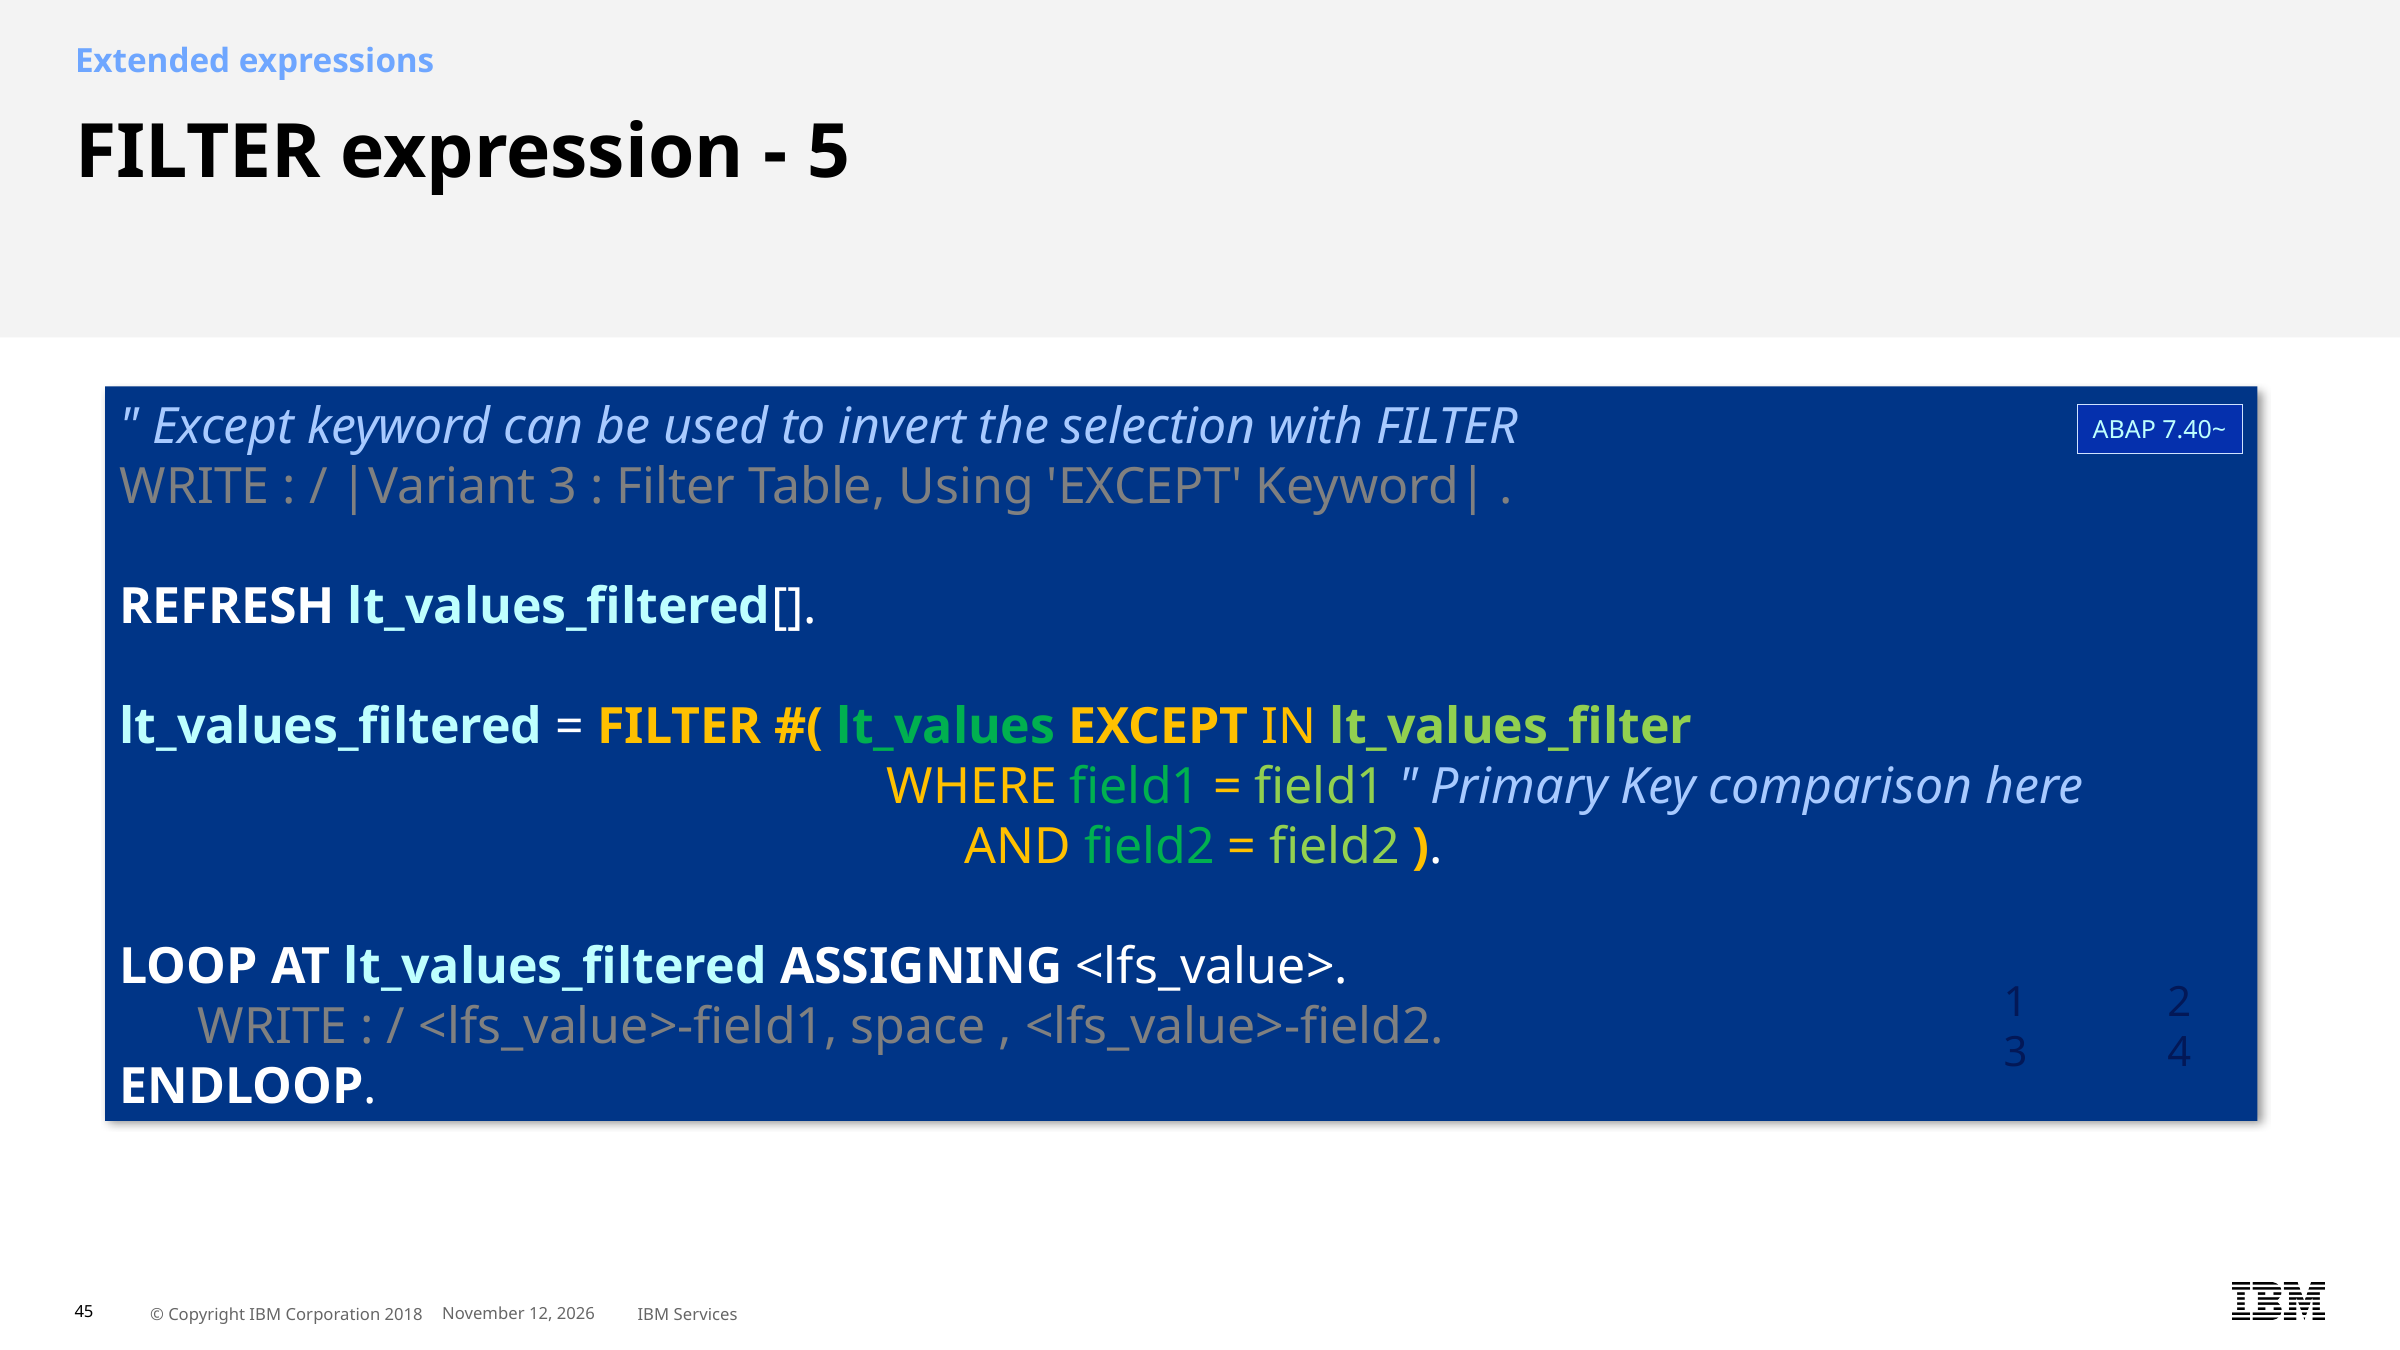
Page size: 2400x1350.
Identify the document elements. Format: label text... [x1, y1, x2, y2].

text_box " Except keyword can be used to invert the selection with FILTER WRITE : / |Variant 3 : Filter Table, Using 'EXCEPT' Keyword| . REFRESH lt_values_filtered[]. lt_values_filtered = FILTER #( lt_values EXCEPT IN lt_values_filter WHERE field1 = field1 " Primary Key comparison here AND field2 = field2 ). LOOP AT lt_values_filtered ASSIGNING <lfs_value>. WRITE : / <lfs_value>-field1, space , <lfs_value>-field2. ENDLOOP. [105, 386, 2258, 1121]
list Extended expressions [75, 43, 563, 113]
text_box ABAP 7.40~ [2077, 404, 2243, 454]
picture [2232, 1282, 2325, 1320]
text_box 1 2 3 4 [1988, 967, 2229, 1103]
title FILTER expression - 5 [75, 112, 2325, 245]
